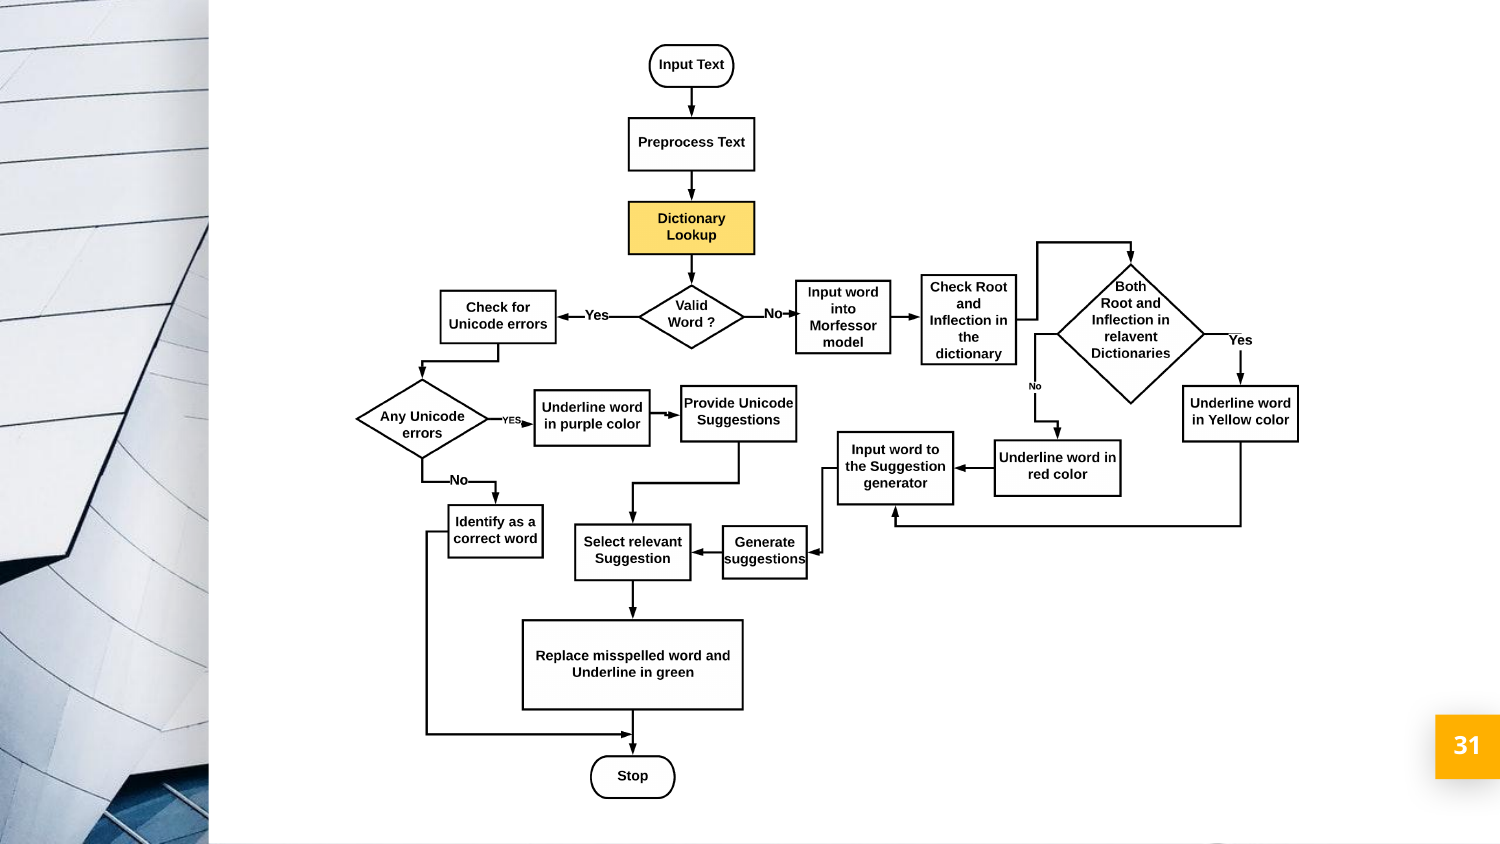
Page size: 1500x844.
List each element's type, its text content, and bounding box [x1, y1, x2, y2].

slide_number ‹#› [1435, 714, 1500, 780]
picture [0, 0, 208, 844]
picture [336, 24, 1319, 819]
